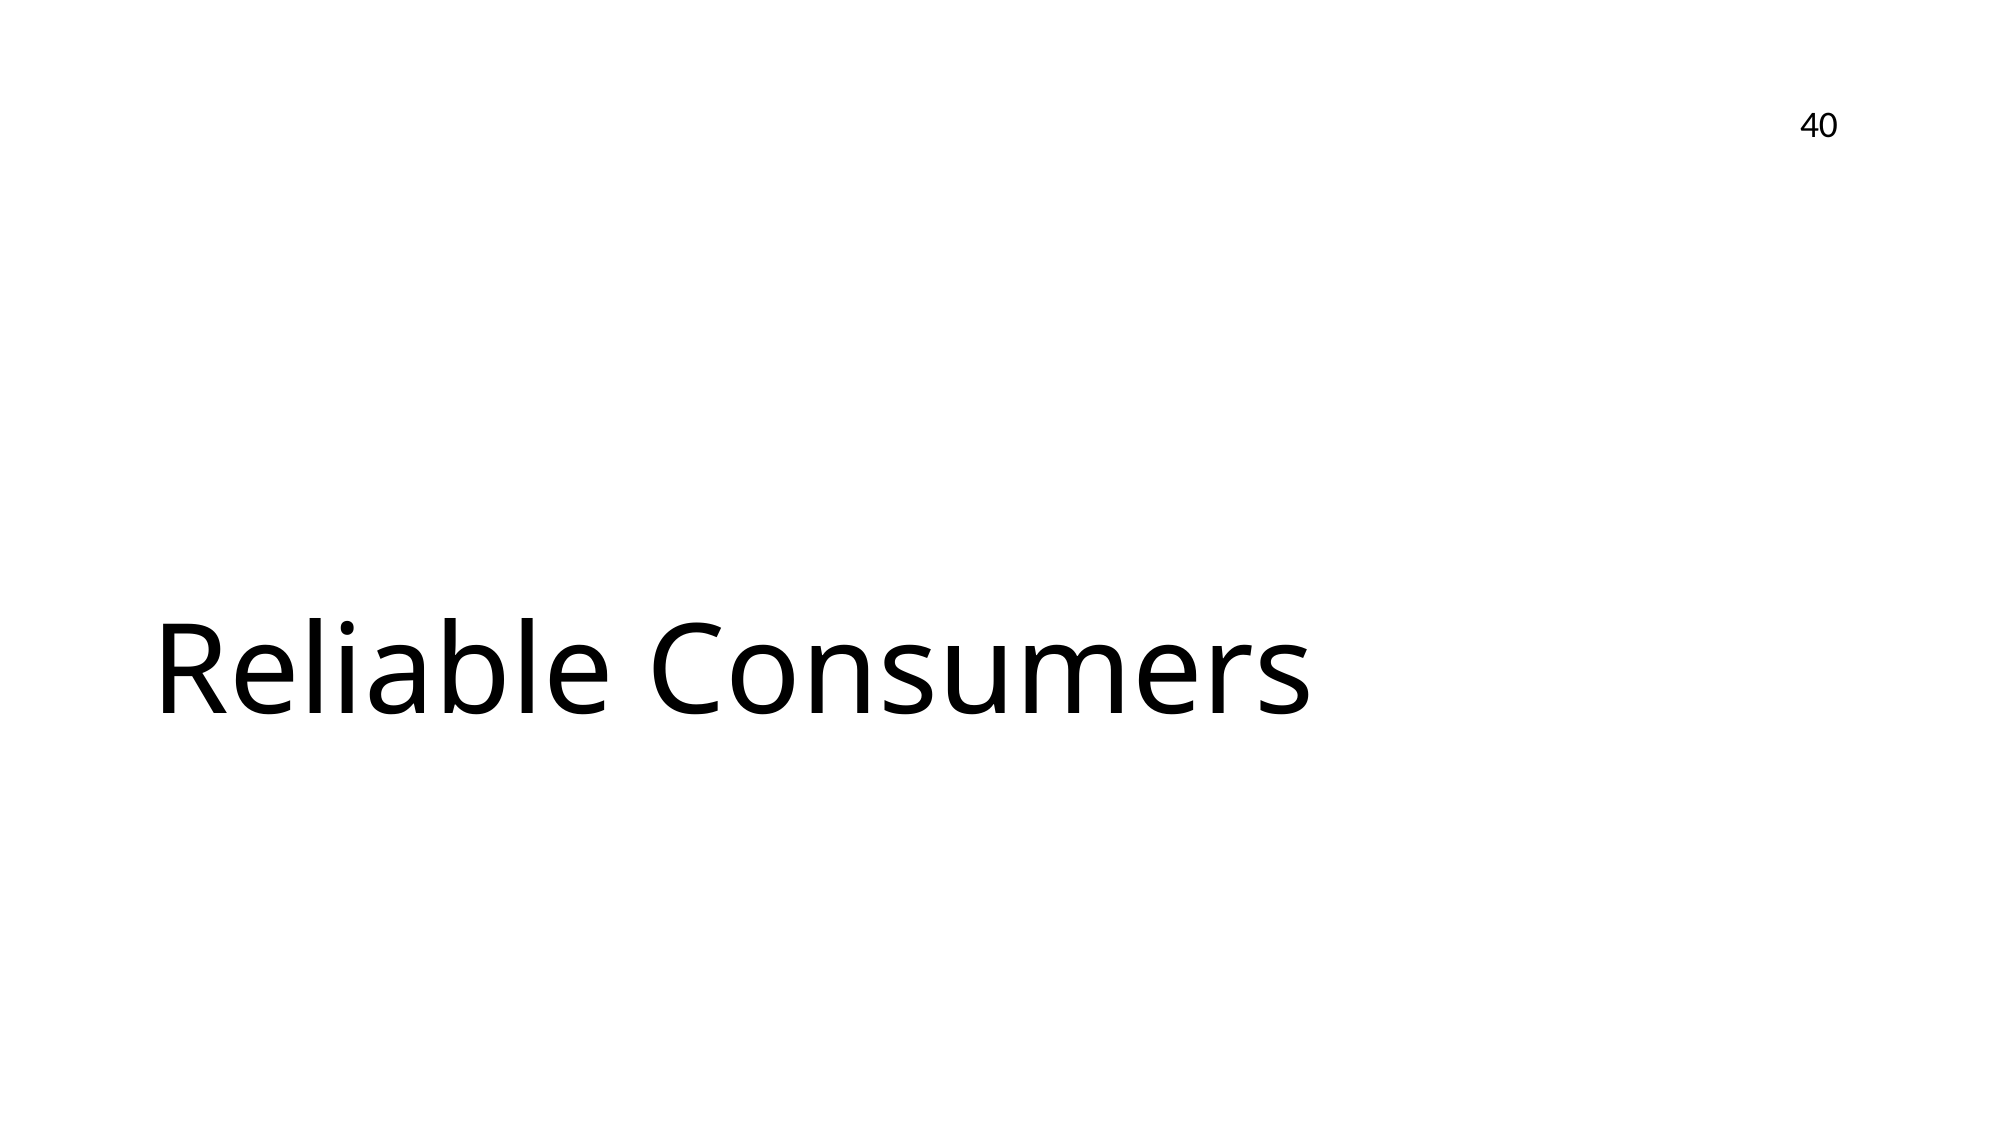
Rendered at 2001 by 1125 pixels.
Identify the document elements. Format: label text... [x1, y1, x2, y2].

title Reliable Consumers [136, 280, 1862, 749]
text_box 40 [1785, 92, 1853, 153]
